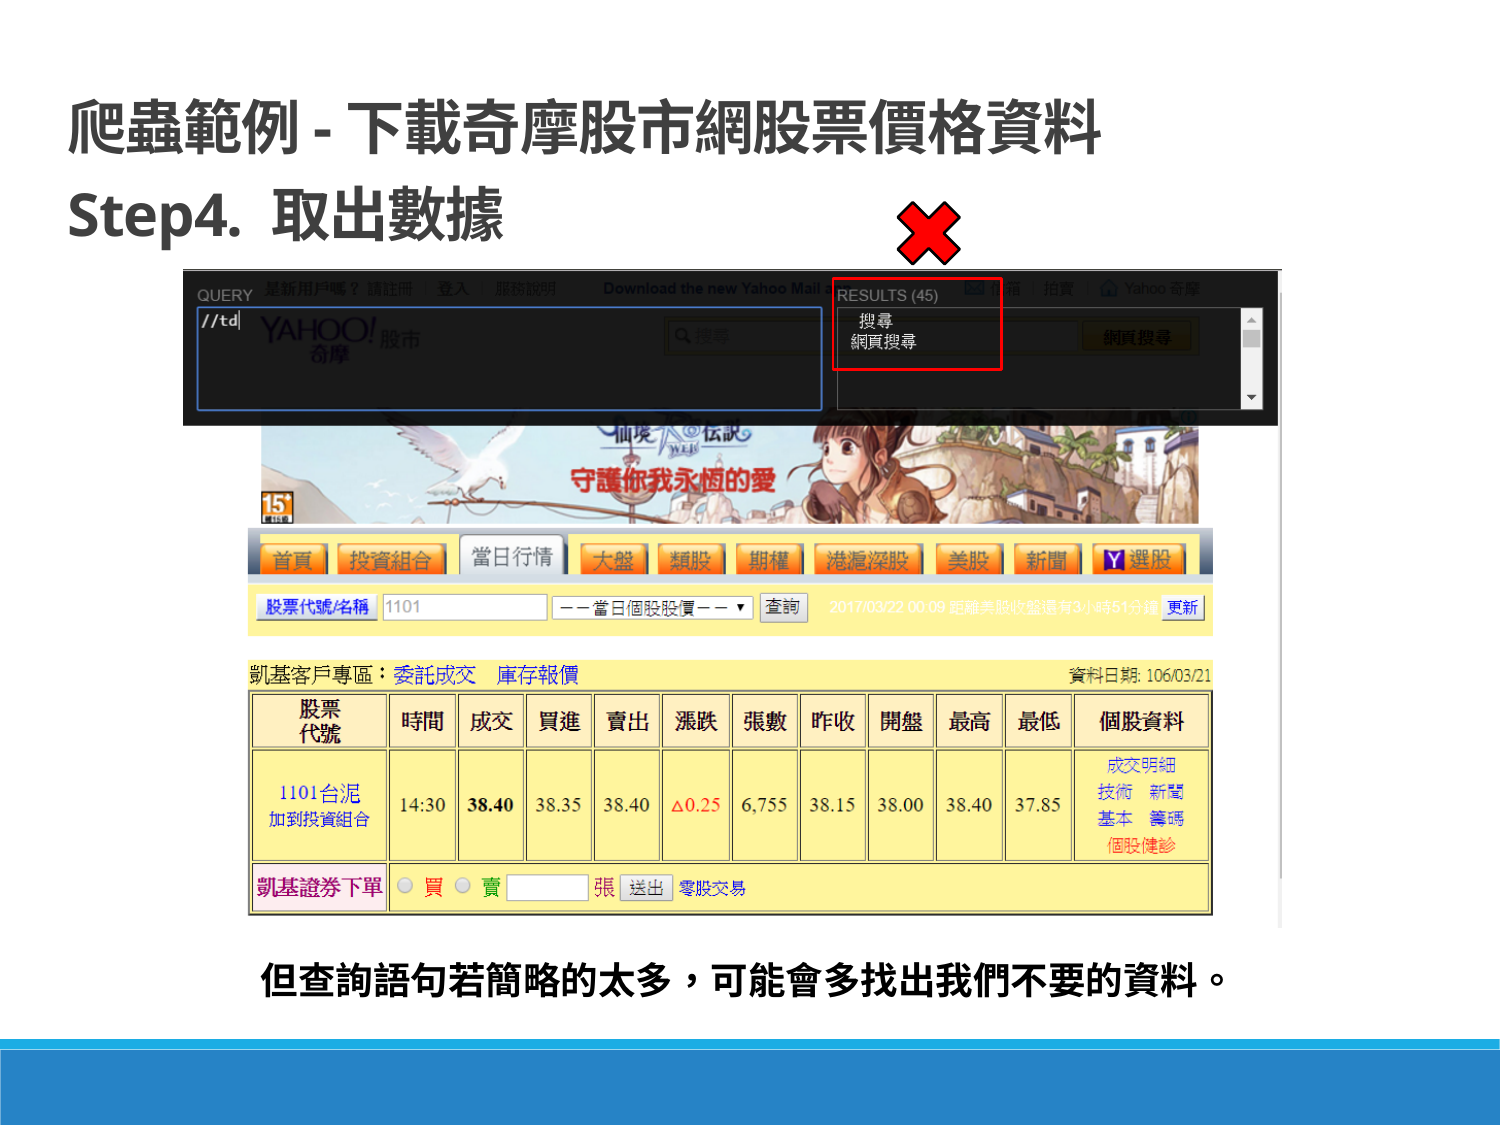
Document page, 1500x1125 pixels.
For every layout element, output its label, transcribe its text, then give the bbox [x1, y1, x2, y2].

text_box [896, 201, 961, 266]
text_box 但查詢語句若簡略的太多，可能會多找出我們不要的資料。 [245, 927, 1500, 1010]
picture [183, 269, 1283, 928]
text_box Step4. 取出數據 [52, 119, 1476, 256]
text_box 爬蟲範例-下載奇摩股市網股票價格資料 [52, 33, 1476, 119]
